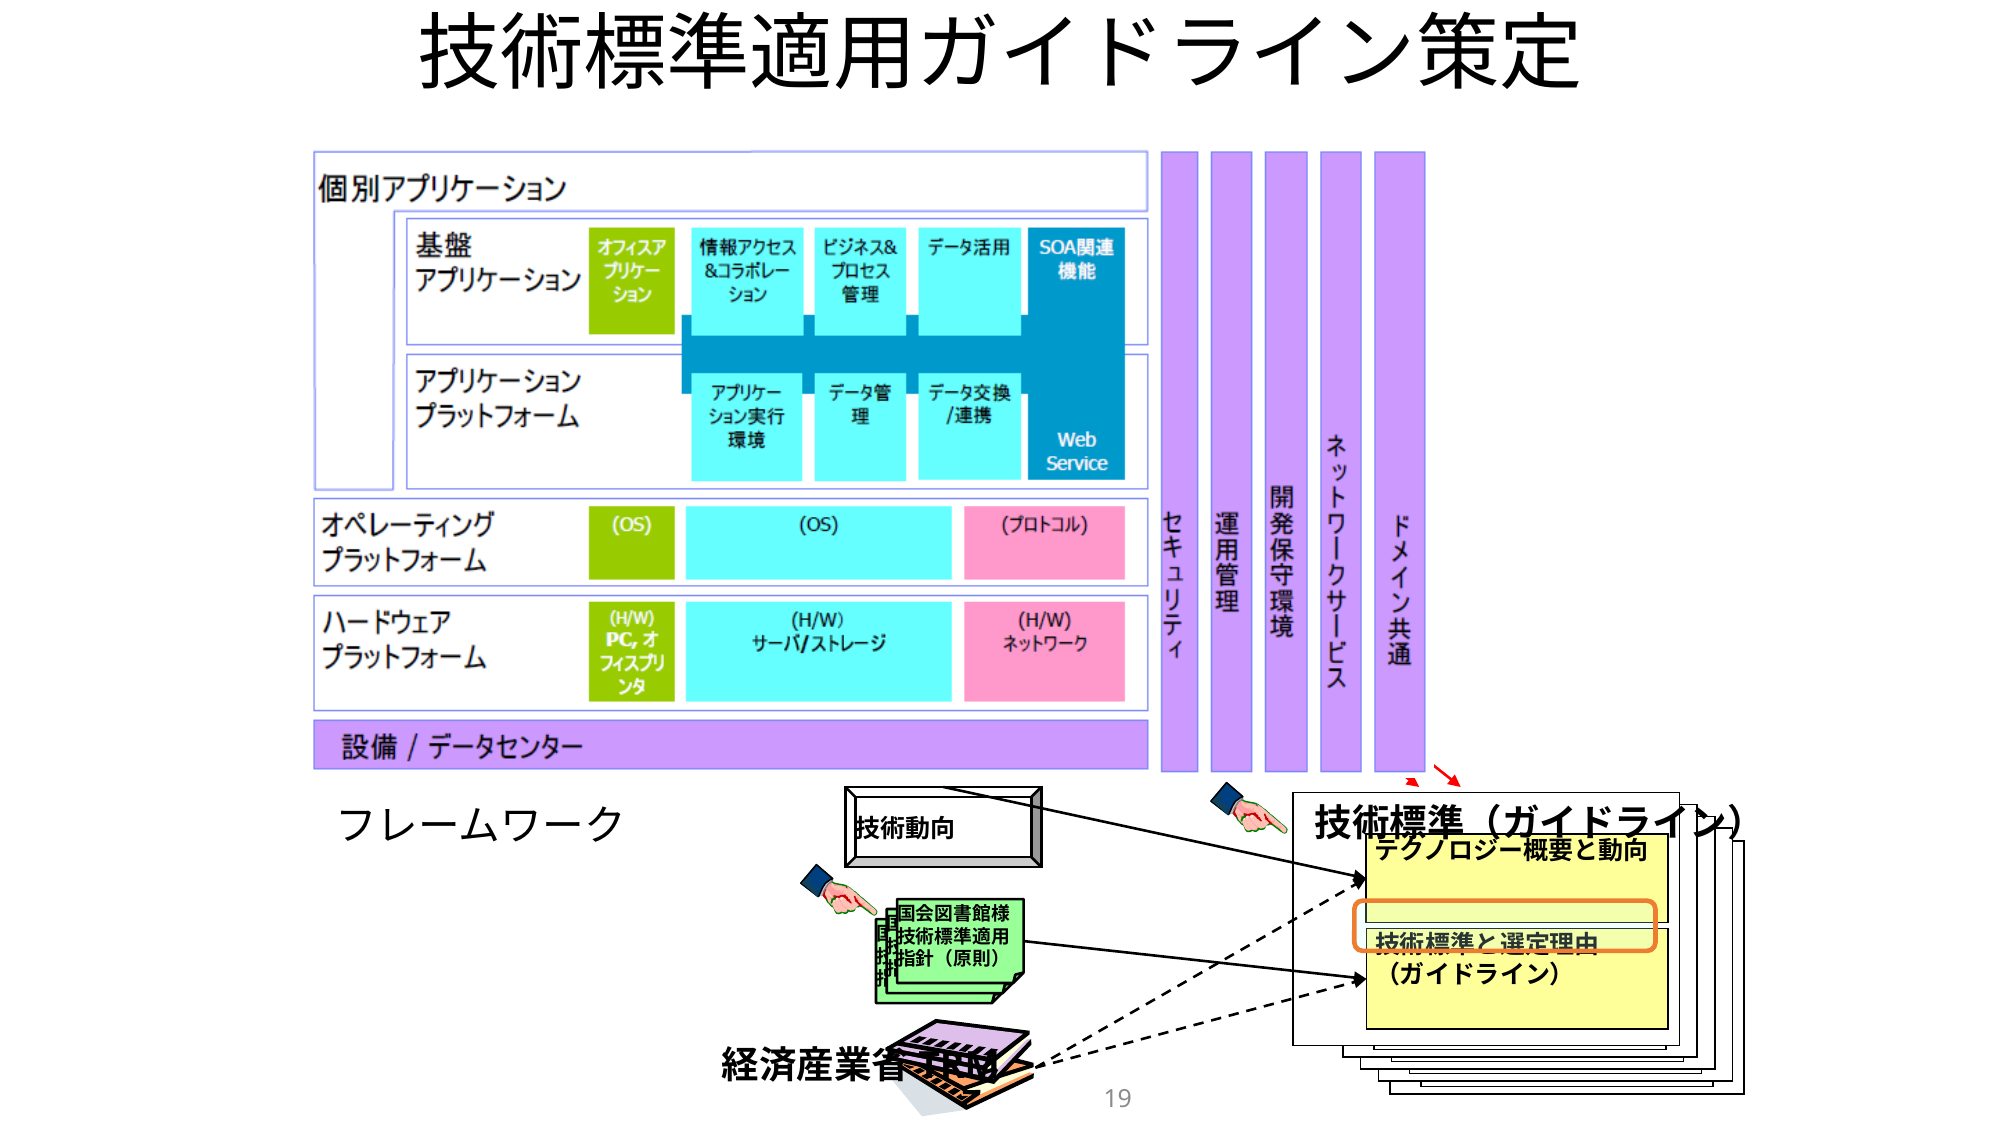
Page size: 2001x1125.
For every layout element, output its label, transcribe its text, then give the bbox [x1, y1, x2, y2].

text_box [1434, 765, 1461, 787]
text_box フレームワーク [320, 791, 684, 857]
picture [881, 1017, 1036, 1118]
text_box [1390, 841, 1745, 1094]
picture [308, 146, 1434, 778]
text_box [1378, 828, 1733, 1081]
text_box [1292, 792, 1680, 827]
text_box 技術動向 [950, 786, 1042, 806]
slide_number 19 [834, 1073, 1148, 1125]
text_box 技術動向 [845, 786, 1041, 868]
text_box 技術標準（ガイドライン） [1314, 798, 1765, 844]
text_box 経済産業省TRM [721, 1040, 881, 1086]
text_box [1405, 778, 1420, 787]
footer [847, 787, 974, 796]
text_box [875, 899, 1024, 1004]
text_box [800, 883, 879, 912]
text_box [1360, 816, 1715, 1070]
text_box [1035, 878, 1367, 1068]
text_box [1023, 941, 1035, 979]
title 技術標準適用ガイドライン策定 [62, 13, 1938, 98]
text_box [1041, 827, 1367, 878]
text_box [1210, 801, 1289, 830]
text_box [1342, 804, 1698, 1058]
footer [955, 787, 1040, 796]
